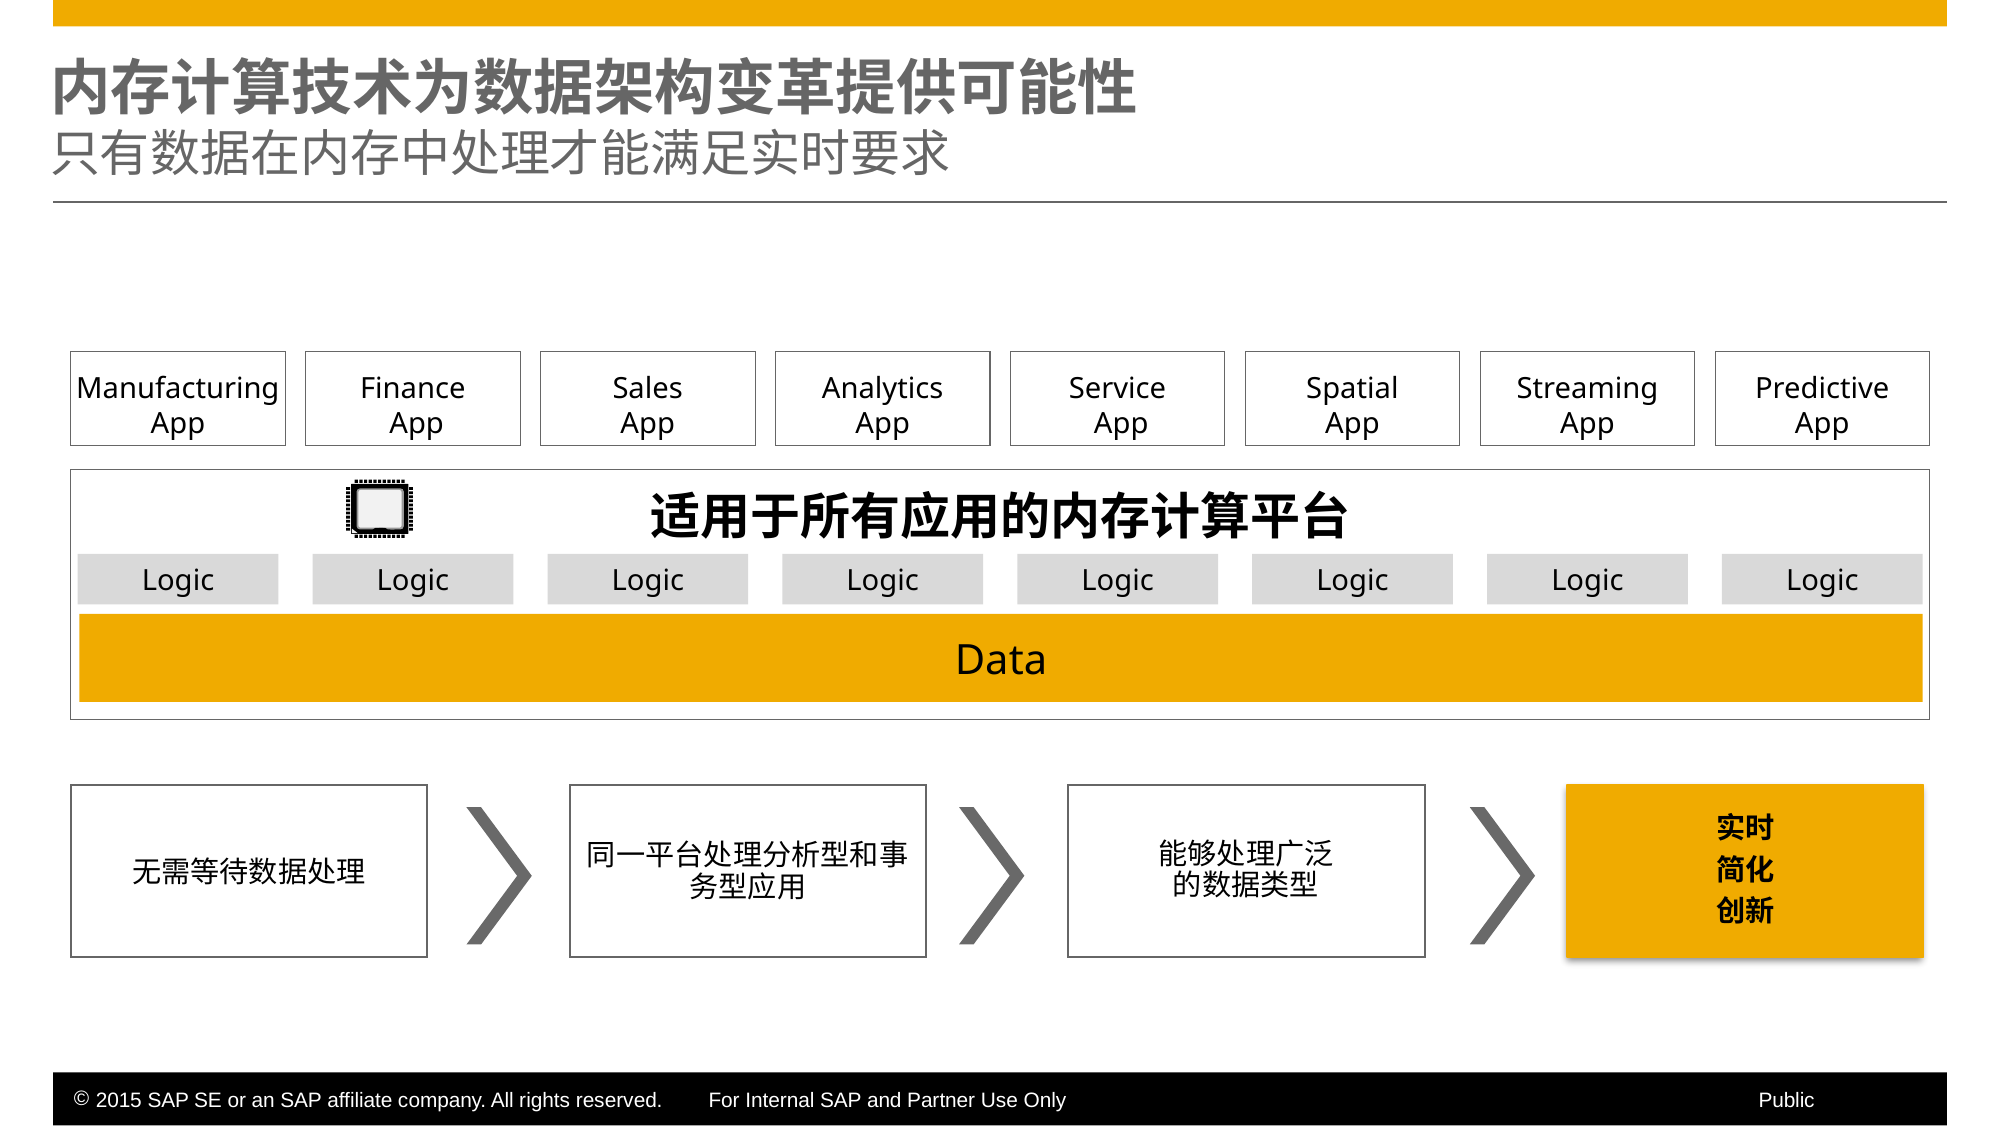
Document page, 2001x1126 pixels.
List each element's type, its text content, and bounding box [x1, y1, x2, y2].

text_box 能够处理广泛 的数据类型 [1070, 789, 1422, 952]
text_box [1469, 807, 1536, 945]
text_box Analytics App [775, 351, 991, 446]
text_box [1068, 785, 1425, 957]
text_box [959, 807, 1025, 945]
text_box [569, 785, 926, 957]
text_box Sales App [540, 351, 756, 446]
text_box 无需等待数据处理 [70, 785, 428, 957]
title 内存计算技术为数据架构变革提供可能性 只有数据在内存中处理才能满足实时要求 [50, 53, 1969, 178]
text_box Spatial App [1245, 351, 1460, 446]
text_box Streaming App [1480, 351, 1695, 446]
text_box Service App [1010, 351, 1225, 446]
text_box [466, 807, 532, 945]
text_box Finance App [305, 351, 521, 446]
text_box Manufacturing App [70, 351, 286, 446]
text_box Predictive App [1715, 351, 1930, 446]
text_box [345, 479, 414, 539]
text_box 实时 简化 创新 [1566, 784, 1924, 958]
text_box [70, 469, 1930, 720]
